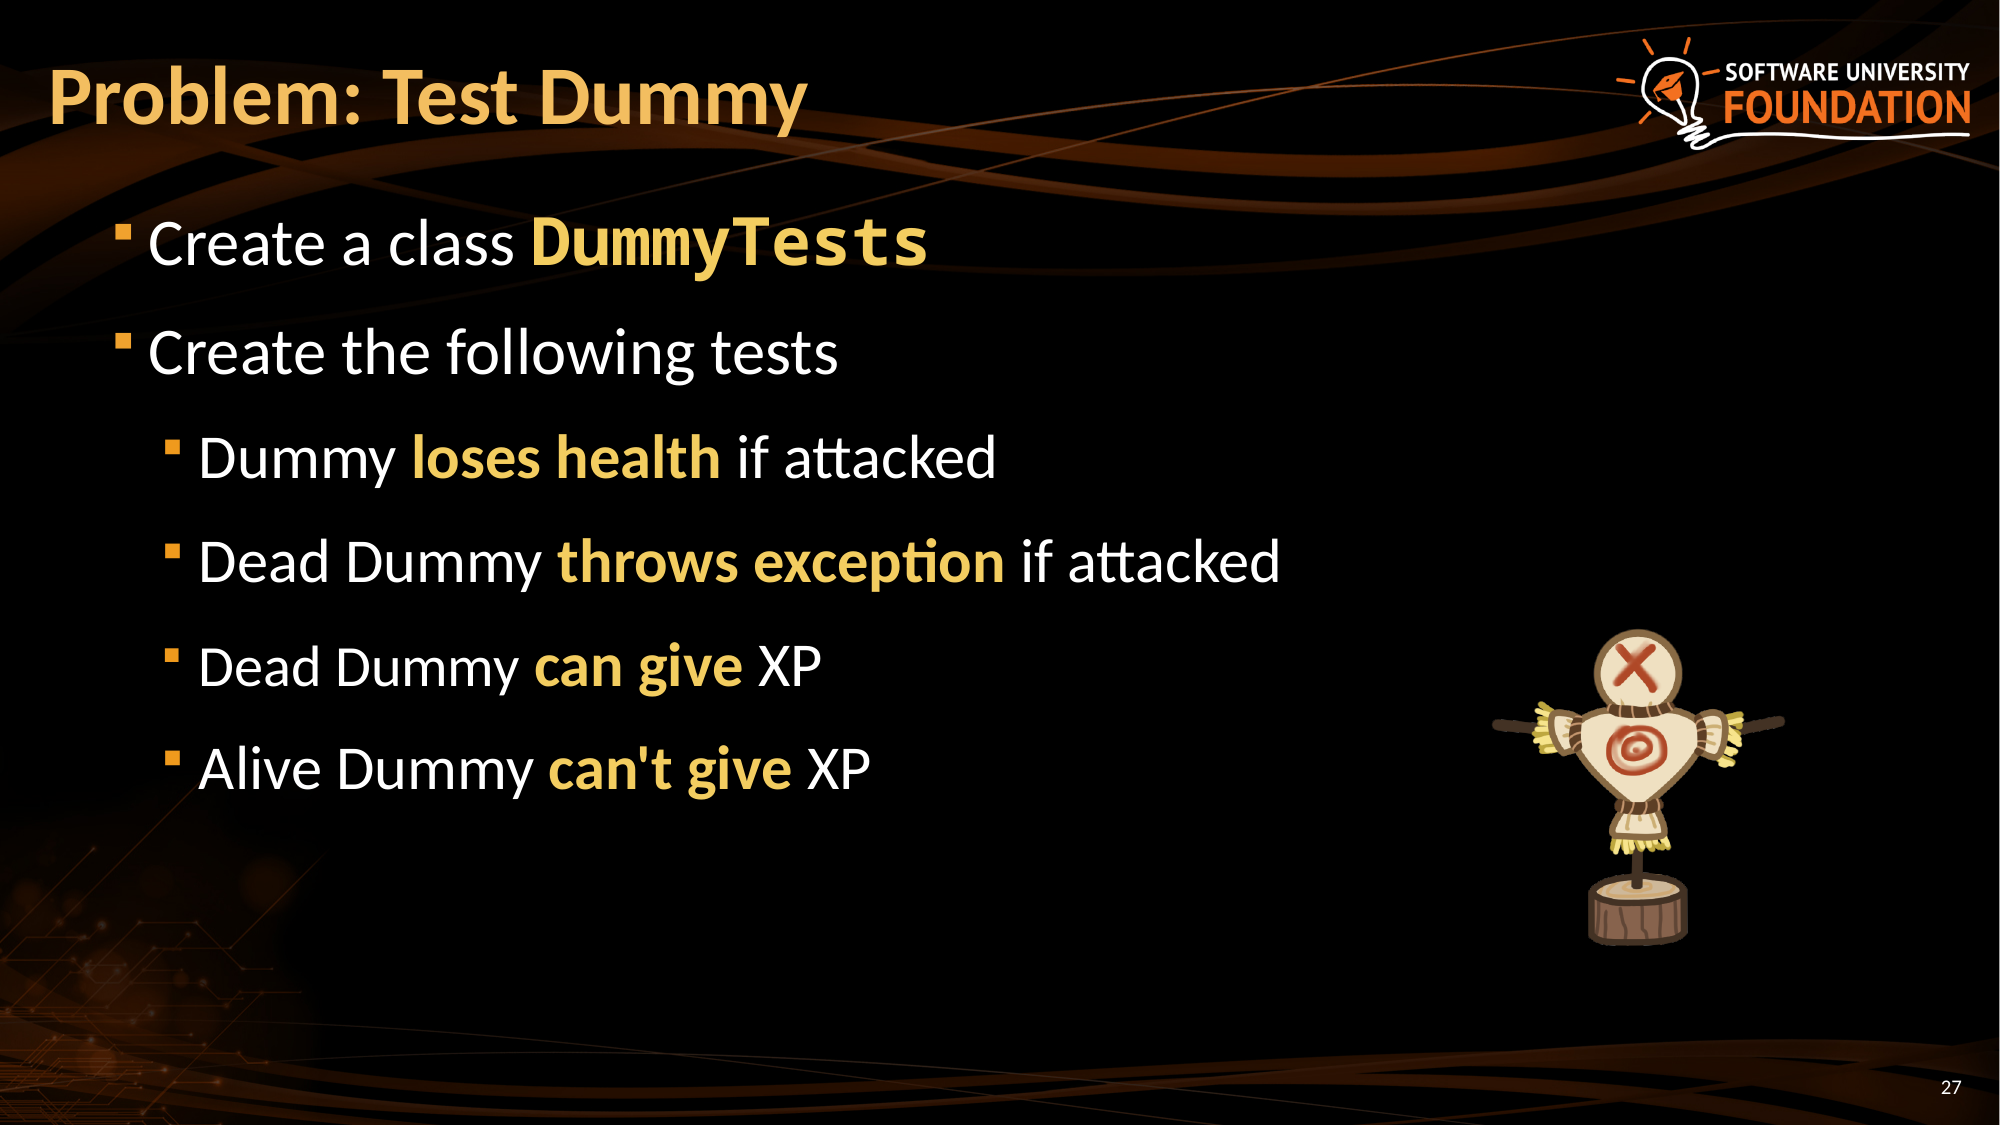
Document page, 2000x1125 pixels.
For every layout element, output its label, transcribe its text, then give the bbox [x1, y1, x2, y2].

title Problem: Test Dummy [30, 6, 1602, 189]
list Create a class DummyTests Create the following tests Dummy loses health if attacked Dead Dummy throws exception if attacked Dead Dummy can give XP Alive Dummy can't give XP [31, 188, 1968, 1103]
picture [0, 0, 2000, 1125]
